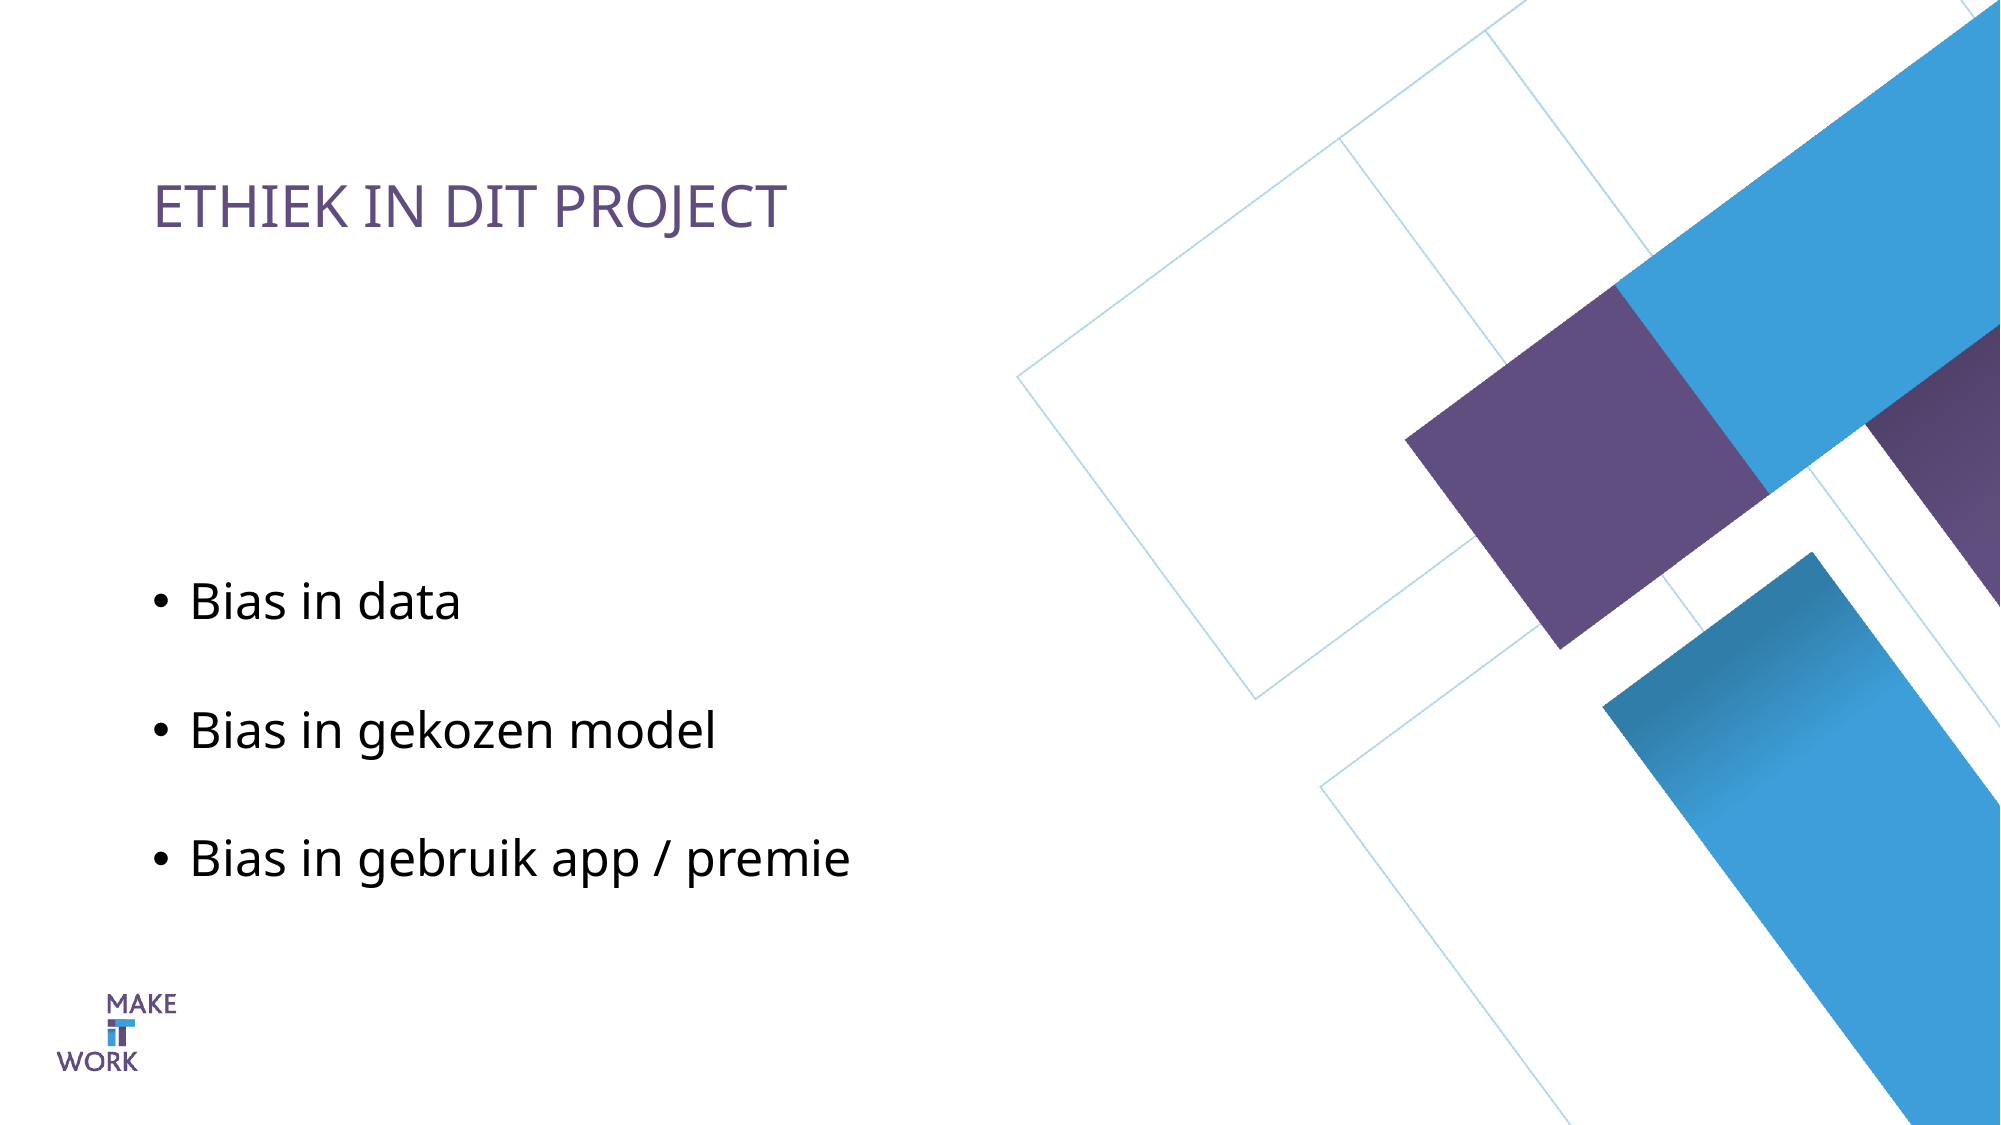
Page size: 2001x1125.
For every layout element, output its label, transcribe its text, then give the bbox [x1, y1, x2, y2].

title Ethiek in dit project [137, 139, 1401, 278]
picture [0, 0, 2000, 1125]
list Bias in data​ ​ Bias in gekozen model​ ​ Bias in gebruik app / premie [137, 562, 902, 902]
